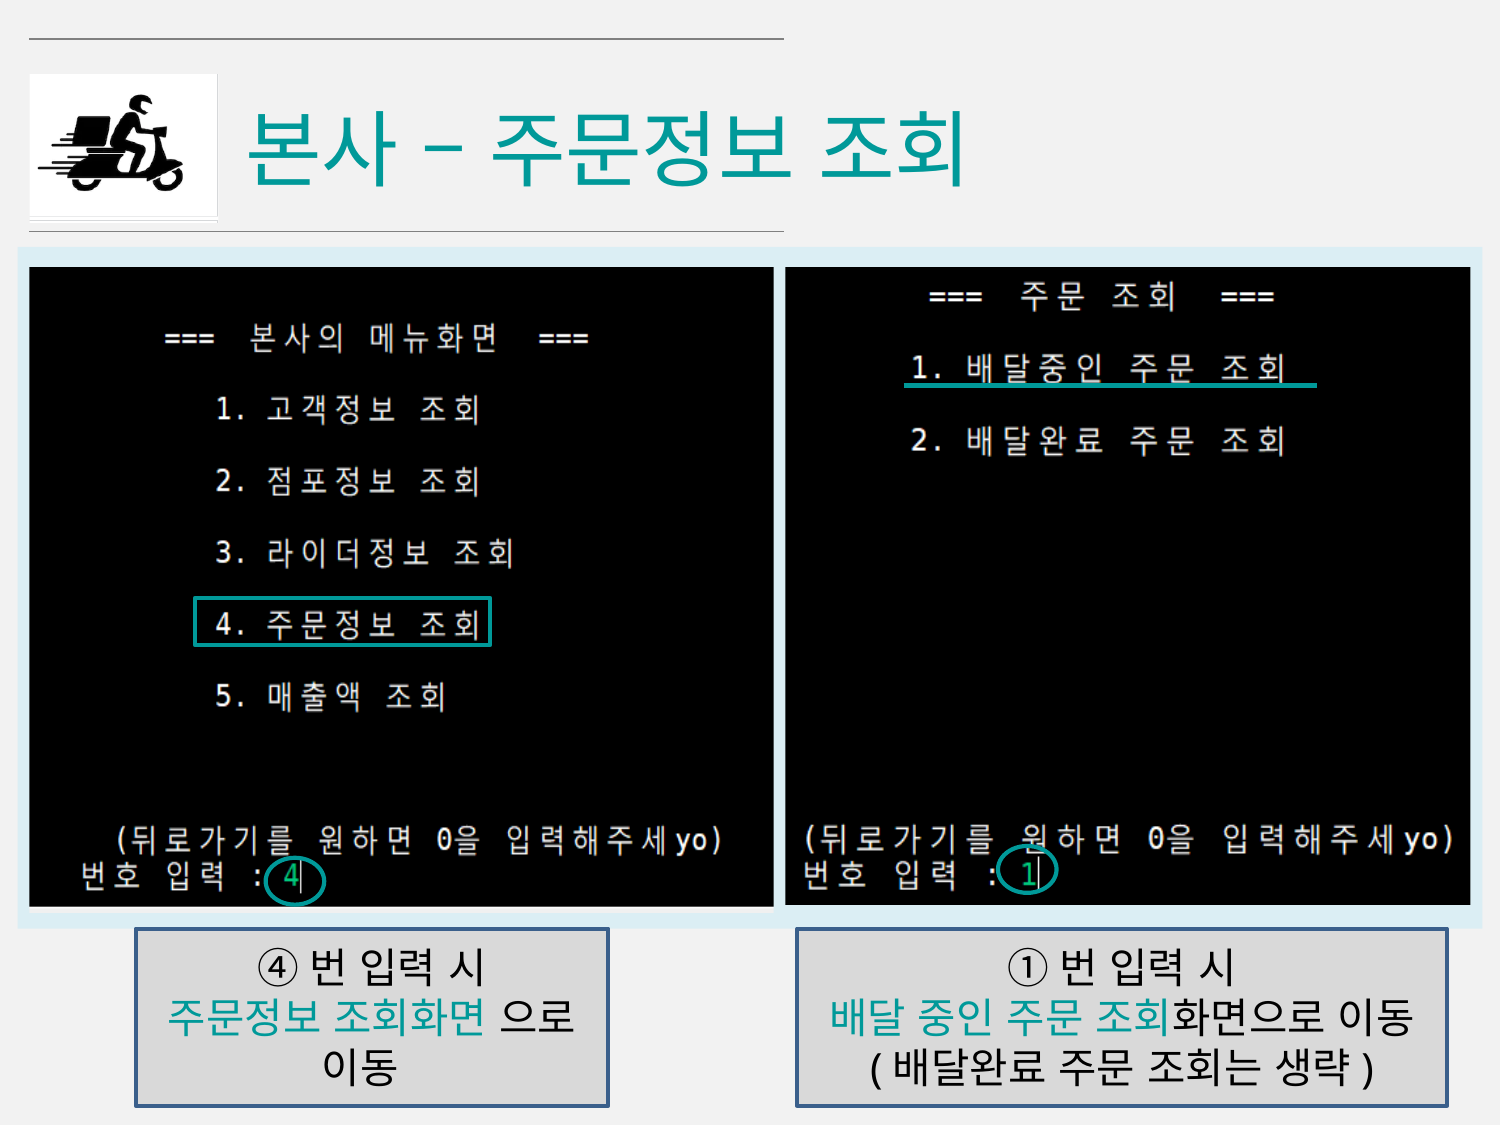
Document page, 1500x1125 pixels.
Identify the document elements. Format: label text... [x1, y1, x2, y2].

picture [29, 266, 774, 913]
picture [29, 73, 219, 224]
text_box ④번 입력 시 주문정보 조회화면 으로 이동 [134, 927, 610, 1108]
text_box [16, 245, 1484, 931]
picture [785, 266, 1471, 906]
text_box 본사 – 주문정보 조회 [230, 90, 1301, 205]
text_box ①번 입력 시 배달 중인 주문 조회화면으로 이동 (배달완료 주문 조회는 생략) [795, 927, 1449, 1108]
